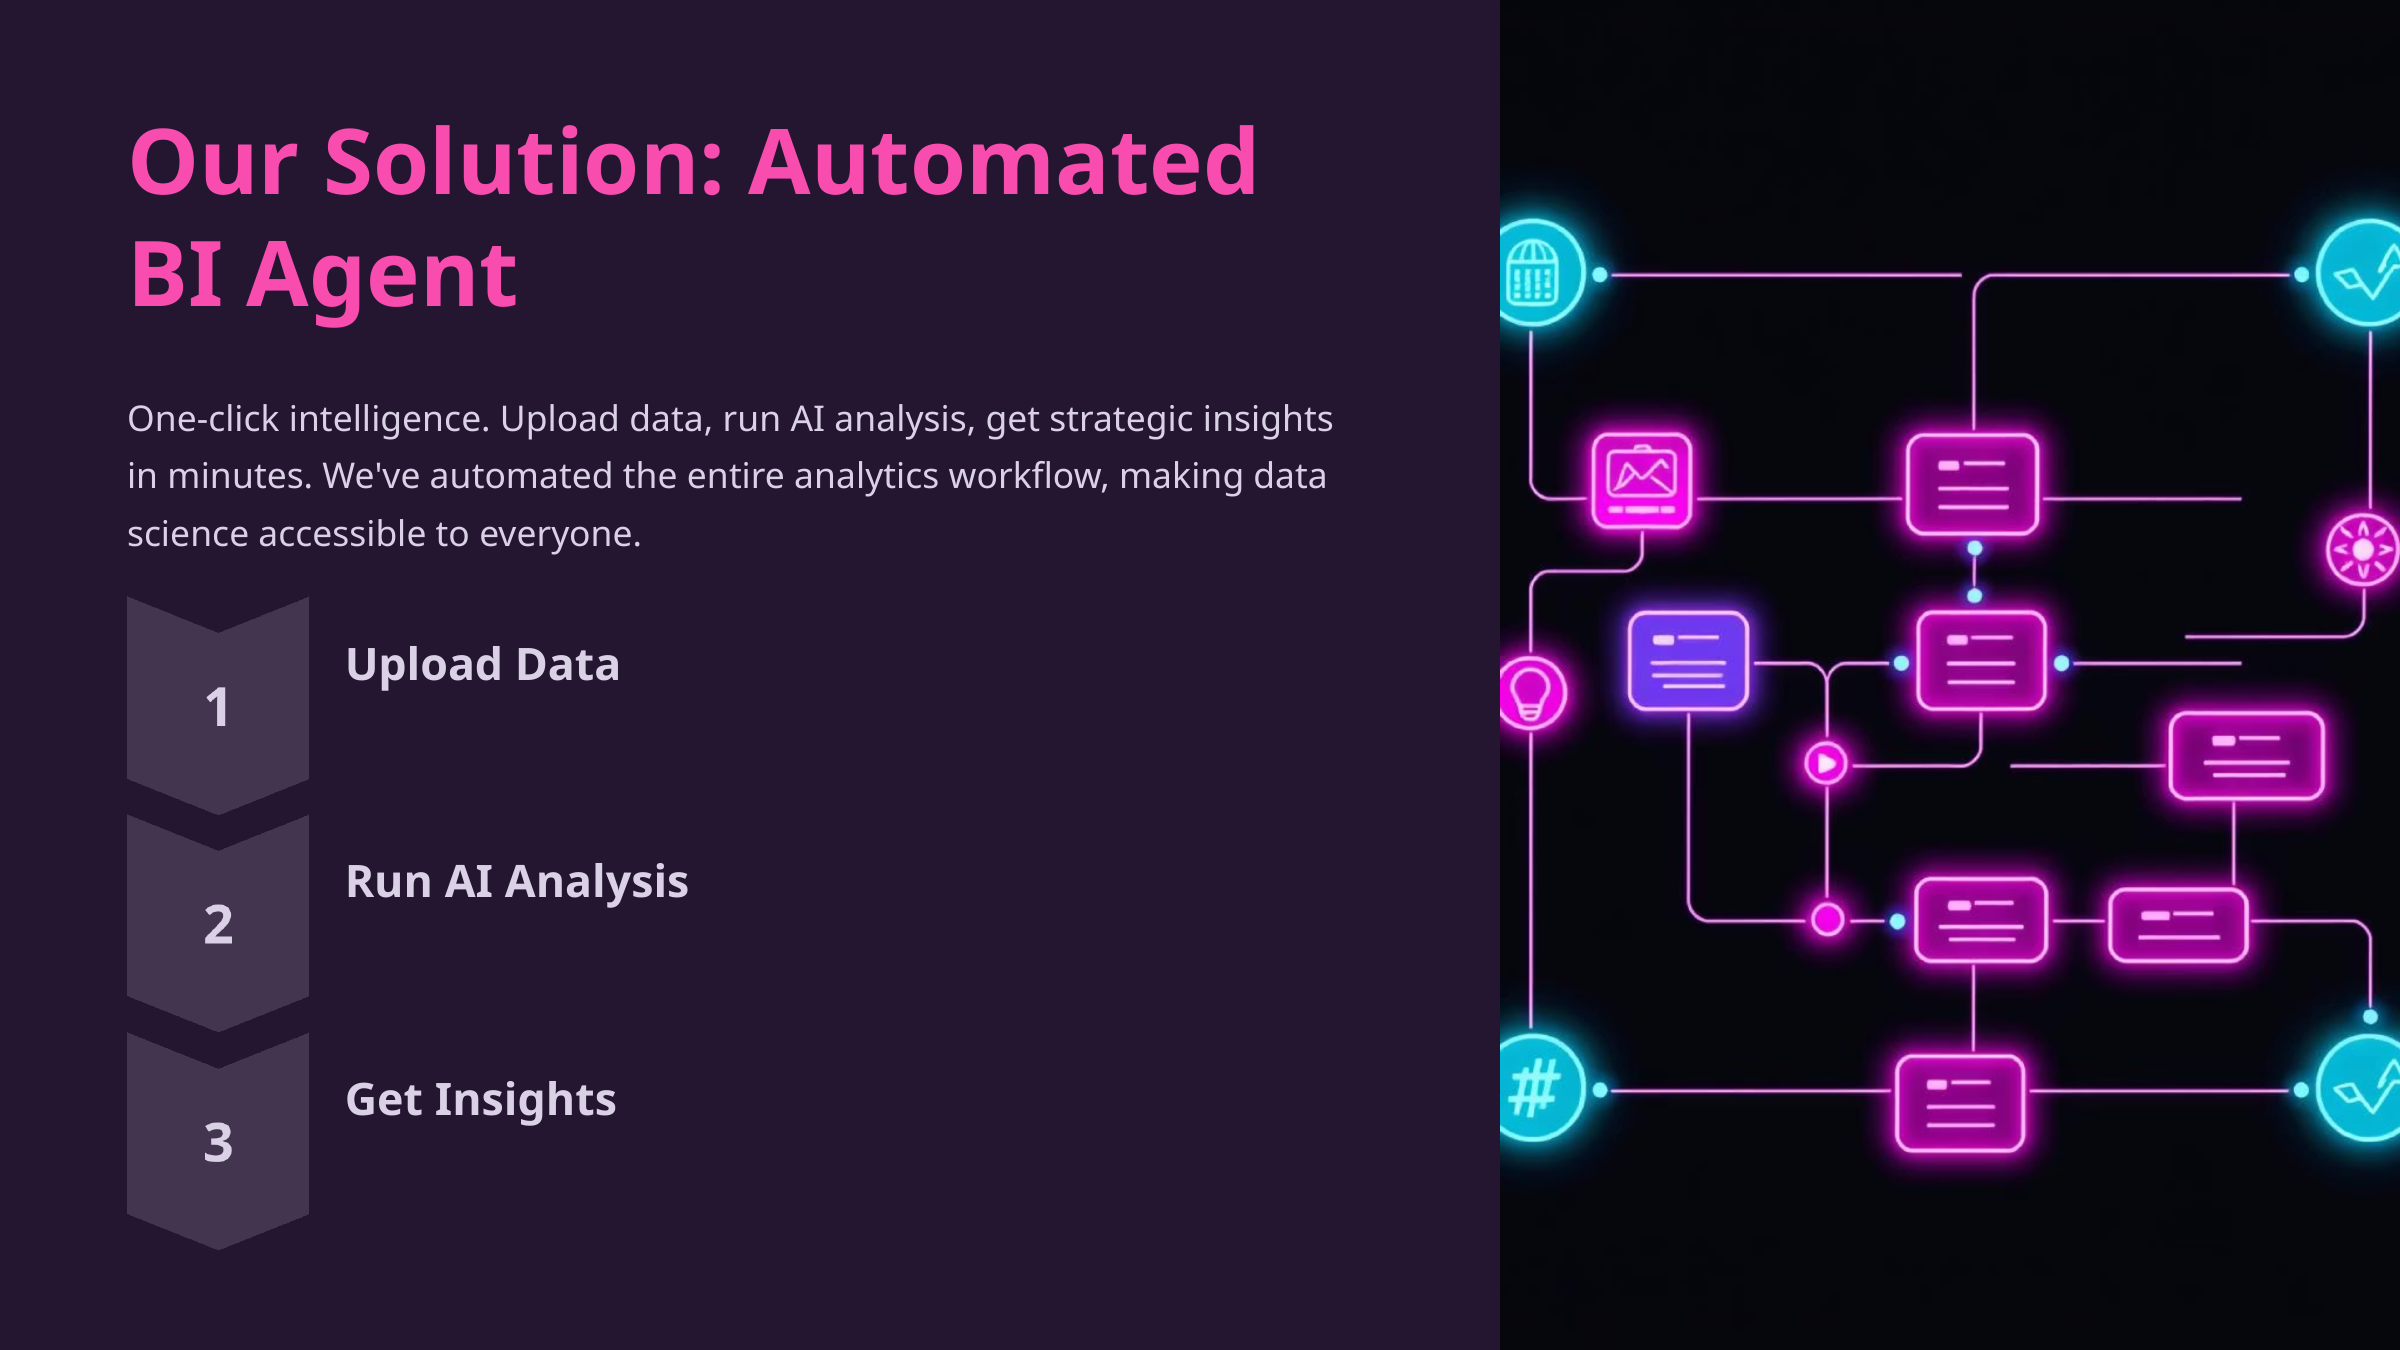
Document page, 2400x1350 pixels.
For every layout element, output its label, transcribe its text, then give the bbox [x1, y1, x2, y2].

text_box Our Solution: Automated BI Agent [127, 100, 1373, 327]
picture [1499, 0, 2400, 1350]
text_box Upload Data [344, 632, 799, 690]
text_box One-click intelligence. Upload data, run AI analysis, get strategic insights in minutes. We've automated the entire analytics workflow, making data science accessible to everyone. [127, 381, 1373, 556]
picture [1499, 1030, 1590, 1142]
picture [126, 596, 309, 1250]
text_box Run AI Analysis [344, 850, 799, 908]
picture [2308, 229, 2315, 238]
picture [2302, 239, 2312, 250]
text_box Get Insights [344, 1068, 799, 1125]
